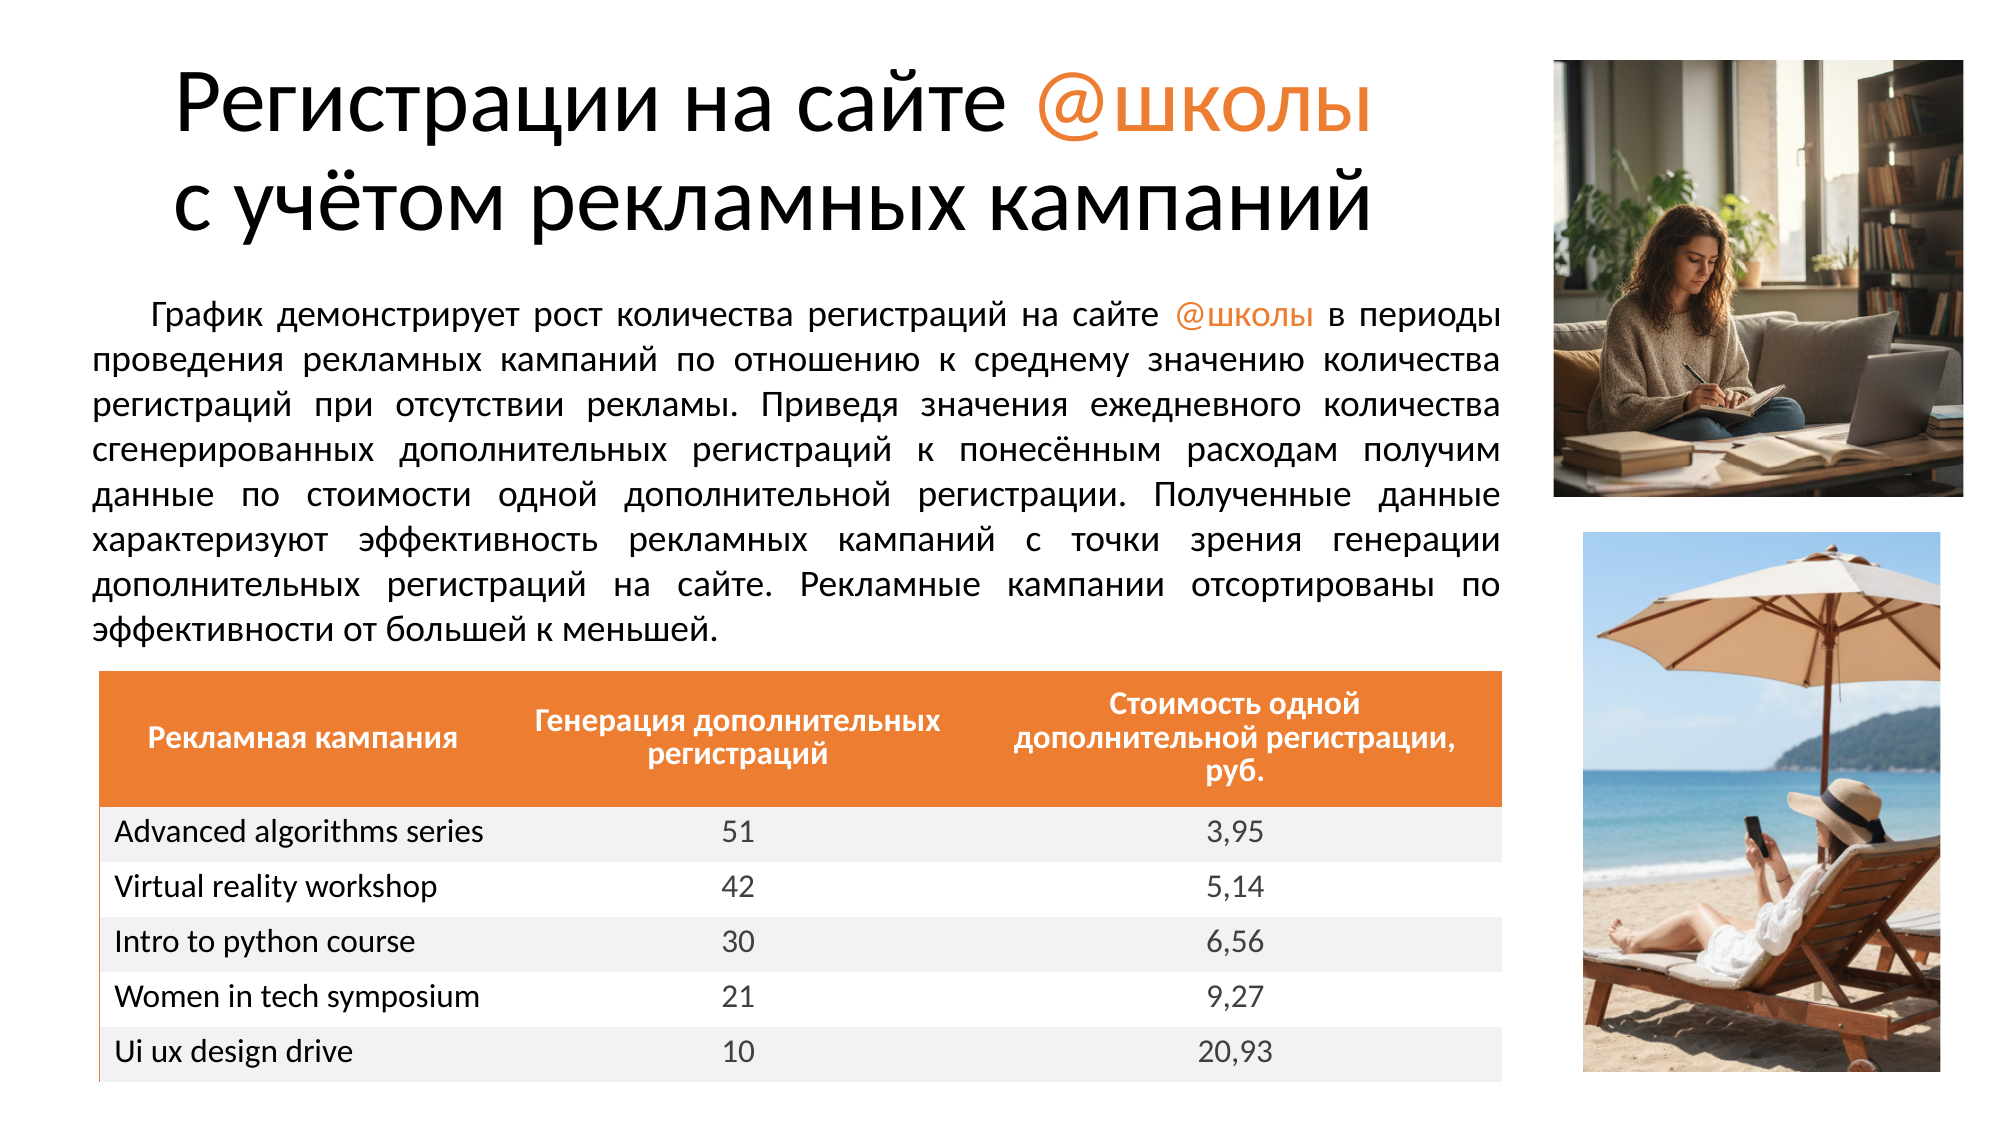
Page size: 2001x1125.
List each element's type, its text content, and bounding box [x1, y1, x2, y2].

text_box График демонстрирует рост количества регистраций на сайте @школы в периоды проведения рекламных кампаний по отношению к среднему значению количества регистраций при отсутствии рекламы. Приведя значения ежедневного количества сгенерированных дополнительных регистраций к понесённым расходам получим данные по стоимости одной дополнительной регистрации. Полученные данные характеризуют эффективность рекламных кампаний с точки зрения генерации дополнительных регистраций на сайте. Рекламные кампании отсортированы по эффективности от большей к меньшей. [77, 281, 1517, 702]
table_cell 9,27 [969, 972, 1502, 1027]
table_cell 6,56 [969, 917, 1502, 972]
table_cell 51 [508, 807, 969, 862]
table_cell 3,95 [969, 807, 1502, 862]
table_cell 21 [508, 972, 969, 1027]
table_cell Intro to python course [100, 917, 508, 972]
title Регистрации на сайте @школы с учётом рекламных кампаний [32, 53, 1517, 250]
table_cell 5,14 [969, 862, 1502, 917]
table_cell Virtual reality workshop [100, 862, 508, 917]
table_cell 30 [508, 917, 969, 972]
table_cell Ui ux design drive [100, 1027, 508, 1082]
picture [1553, 60, 1964, 497]
table_cell 42 [508, 862, 969, 917]
table_cell Advanced algorithms series [100, 807, 508, 862]
table_header Рекламная кампания [100, 673, 508, 807]
table_header Стоимость одной дополнительной регистрации, руб. [969, 673, 1502, 807]
table_cell Women in tech symposium [100, 972, 508, 1027]
table_header Генерация дополнительных регистраций [508, 673, 969, 807]
table_cell 10 [508, 1027, 969, 1082]
picture [1583, 532, 1941, 1072]
table_cell 20,93 [969, 1027, 1502, 1082]
